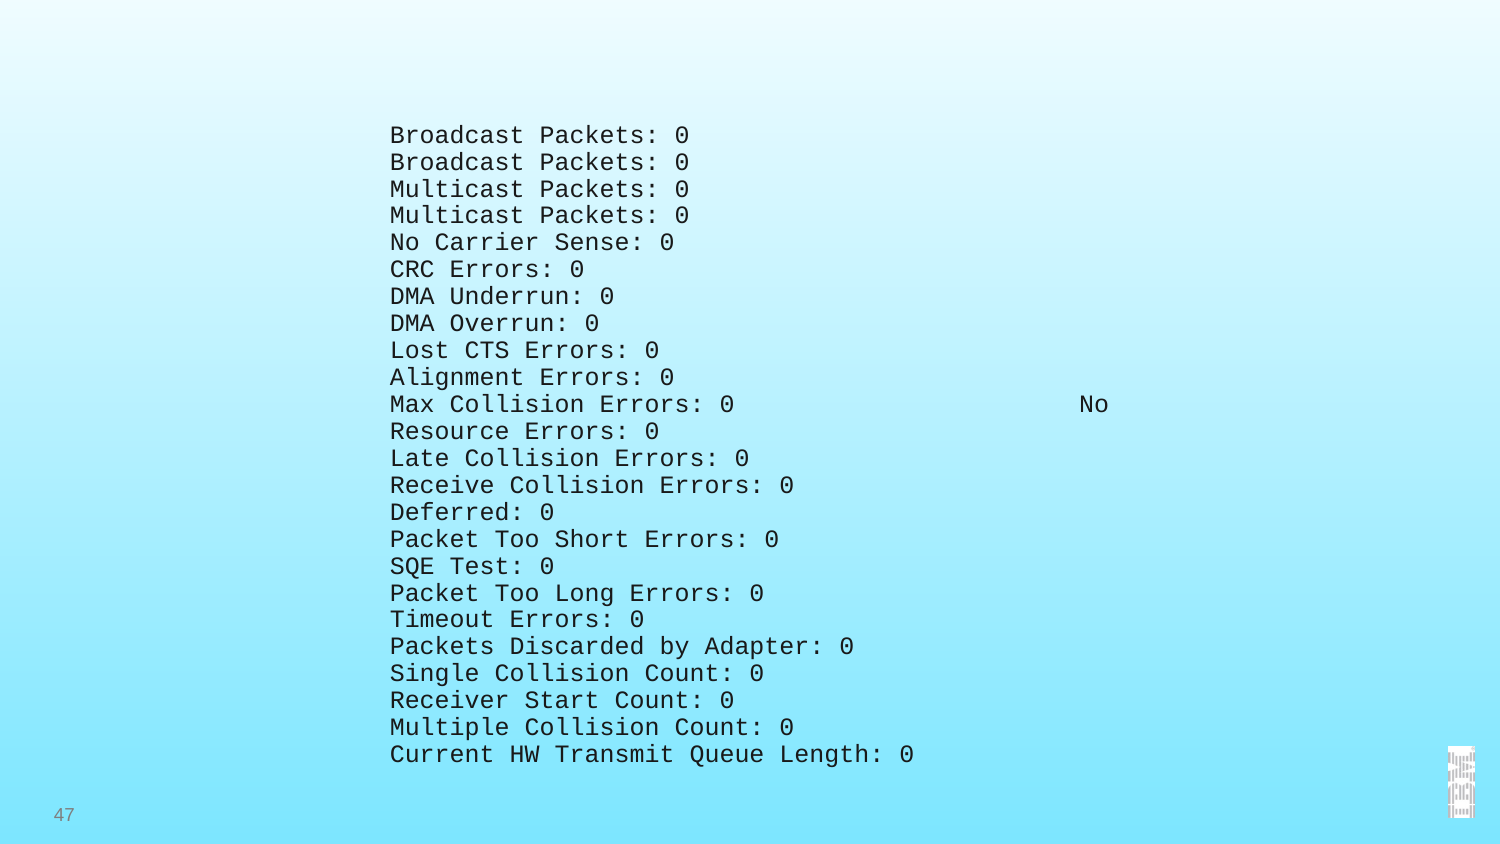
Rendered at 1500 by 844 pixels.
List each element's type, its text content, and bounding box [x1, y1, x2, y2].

slide_number 47 [53, 802, 403, 832]
text_box Broadcast Packets: 0 Broadcast Packets: 0 Multicast Packets: 0 Multicast Packets: 0 No Carrier Sense: 0 CRC Errors: 0 DMA Underrun: 0 DMA Overrun: 0 Lost CTS Errors: 0 Alignment Errors: 0 Max Collision Errors: 0 No Resource Errors: 0 Late Collision Errors: 0 Receive Collision Errors: 0 Deferred: 0 Packet Too Short Errors: 0 SQE Test: 0 Packet Too Long Errors: 0 Timeout Errors: 0 Packets Discarded by Adapter: 0 Single Collision Count: 0 Receiver Start Count: 0 Multiple Collision Count: 0 Current HW Transmit Queue Length: 0 [374, 114, 1125, 776]
picture [1448, 746, 1475, 818]
